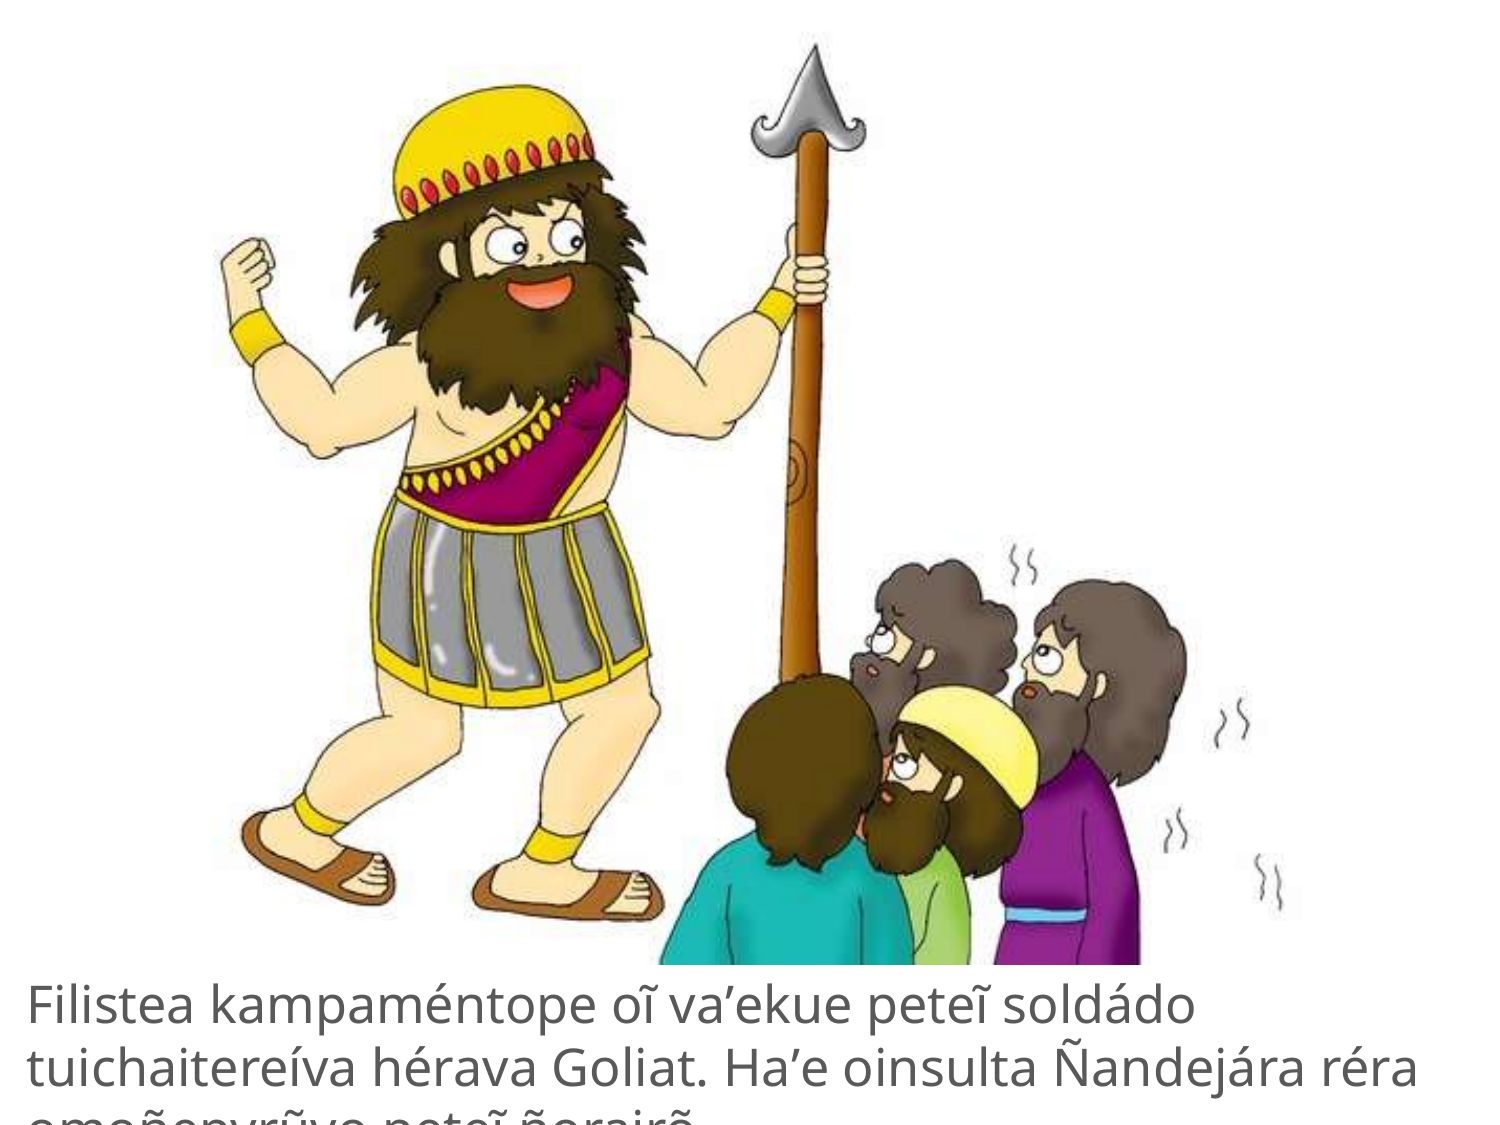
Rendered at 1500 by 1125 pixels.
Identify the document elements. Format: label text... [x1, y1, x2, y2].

picture [79, 0, 1442, 965]
text_box Filistea kampaméntope oĩ vaʼekue peteĩ soldádo tuichaitereíva hérava Goliat. Haʼe oinsulta Ñandejára réra omoñepyrũvo peteĩ ñorairõ. [11, 964, 1483, 1125]
